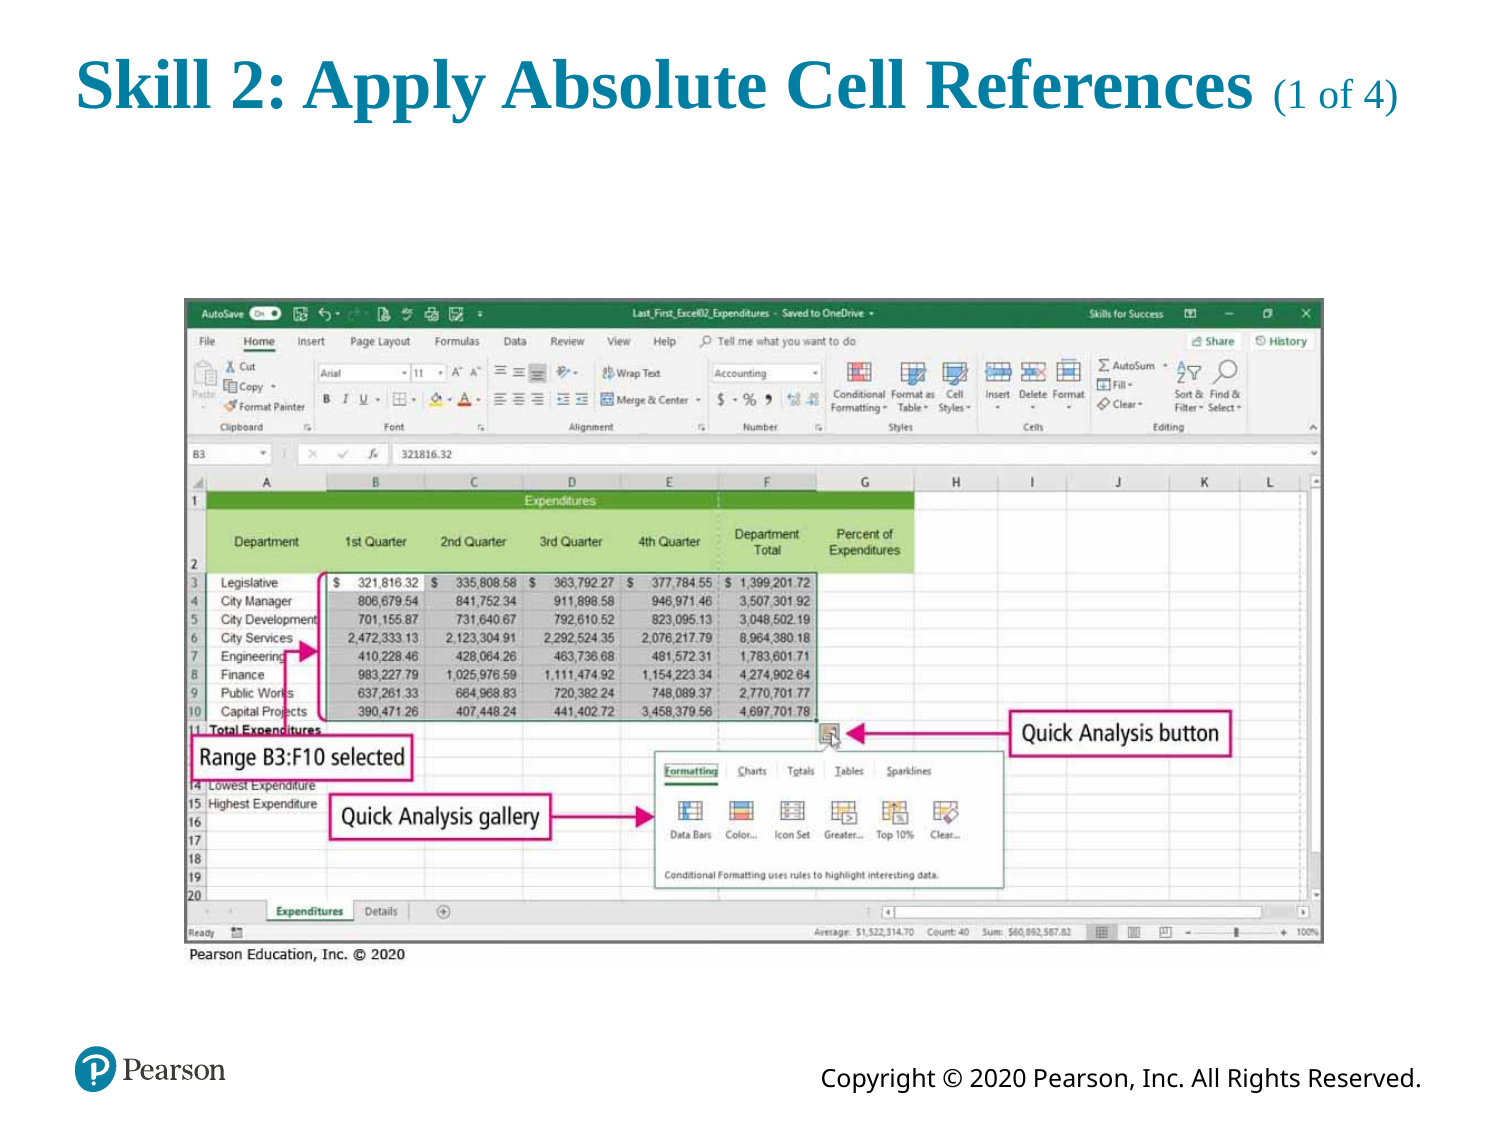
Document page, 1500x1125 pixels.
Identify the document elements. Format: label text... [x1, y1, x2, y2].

title Skill 2: Apply Absolute Cell References (1 of 4) [75, 37, 1425, 213]
picture [184, 297, 1324, 966]
